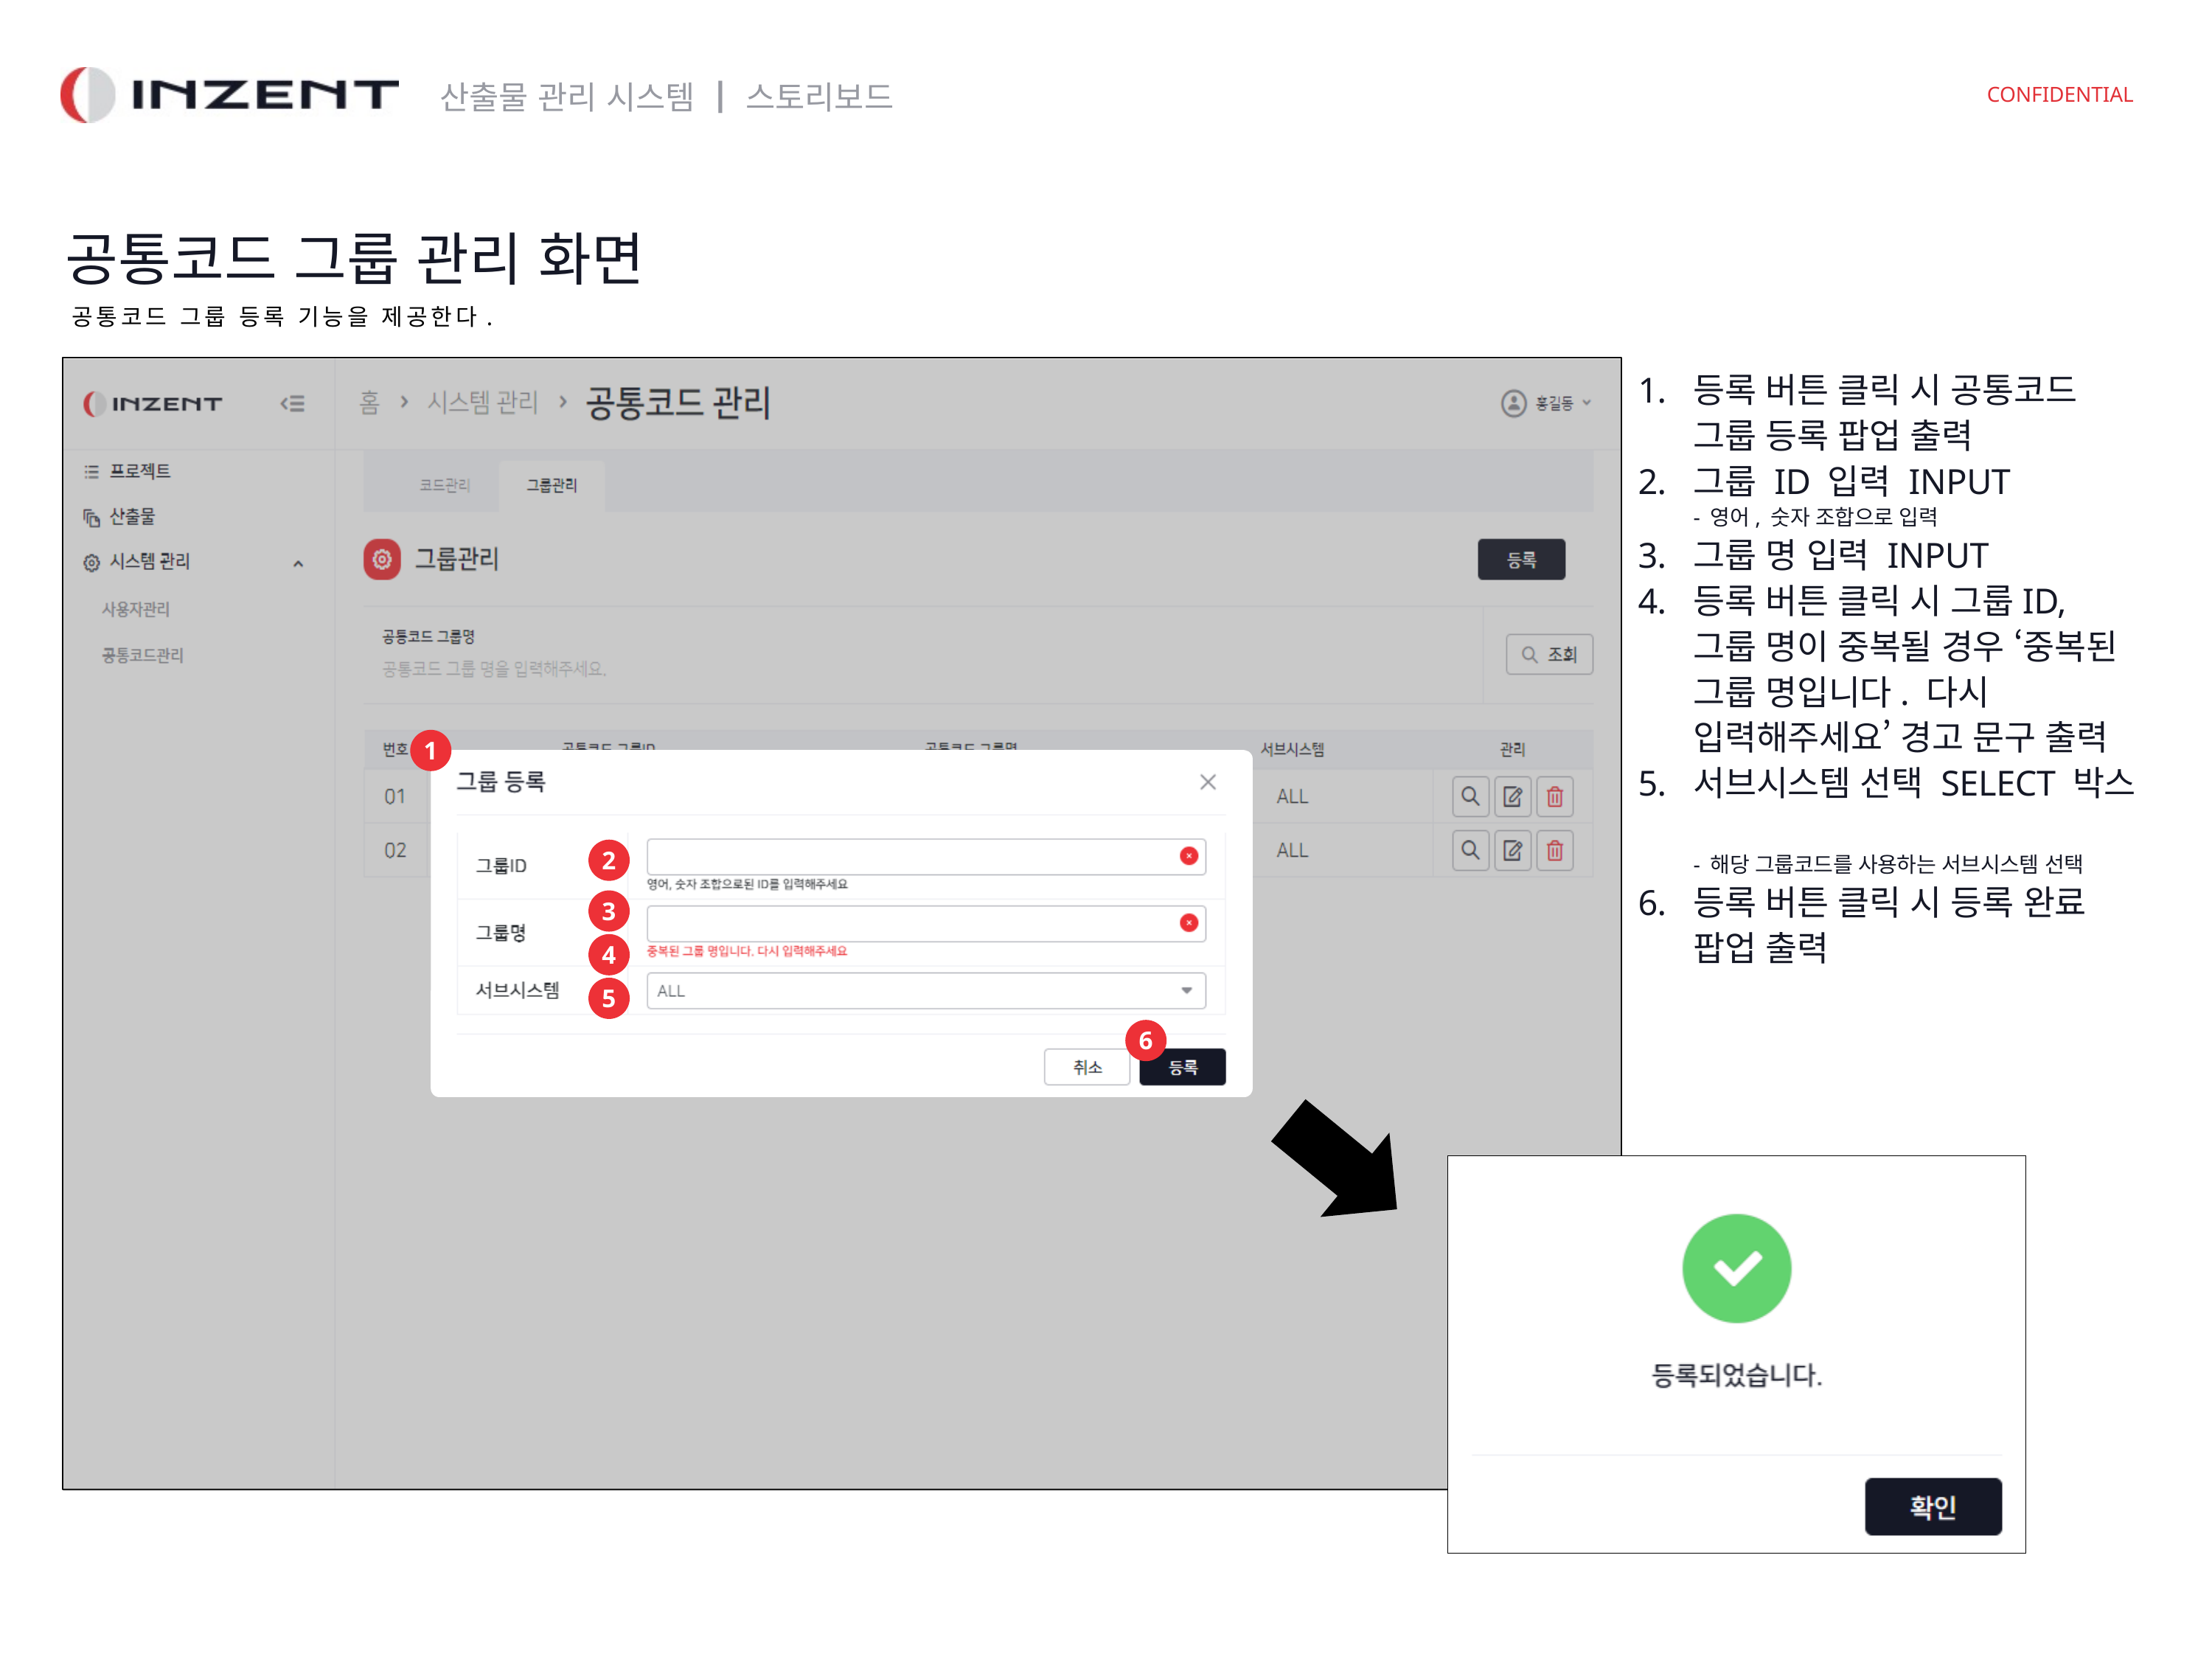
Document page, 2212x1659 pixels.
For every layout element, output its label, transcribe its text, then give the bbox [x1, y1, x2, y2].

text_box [588, 889, 630, 932]
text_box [1124, 1018, 1167, 1062]
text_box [588, 933, 630, 976]
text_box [63, 358, 1622, 1492]
picture [60, 67, 399, 123]
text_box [410, 728, 452, 772]
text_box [588, 838, 630, 881]
picture [1447, 1155, 2026, 1554]
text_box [588, 976, 630, 1020]
picture [431, 749, 1253, 1098]
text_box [60, 217, 2152, 336]
text_box 등록 버튼 클릭 시 공통코드 그룹 등록 팝업 출력 그룹 id 입력 input - 영어, 숫자 조합으로 입력 그룹 명 입력 input 등록 버튼 클릭 시 그룹id, 그룹 명이 중복될 경우 ‘중복된 그룹 명입니다. 다시 입력해주세요’ 경고 문구 출력 서브시스템 선택 select 박스 - 해당 그룹코드를 사용하는 서브시스템 선택 등록 버튼 클릭 시 등록 완료 팝업 출력 [1627, 358, 2150, 1492]
